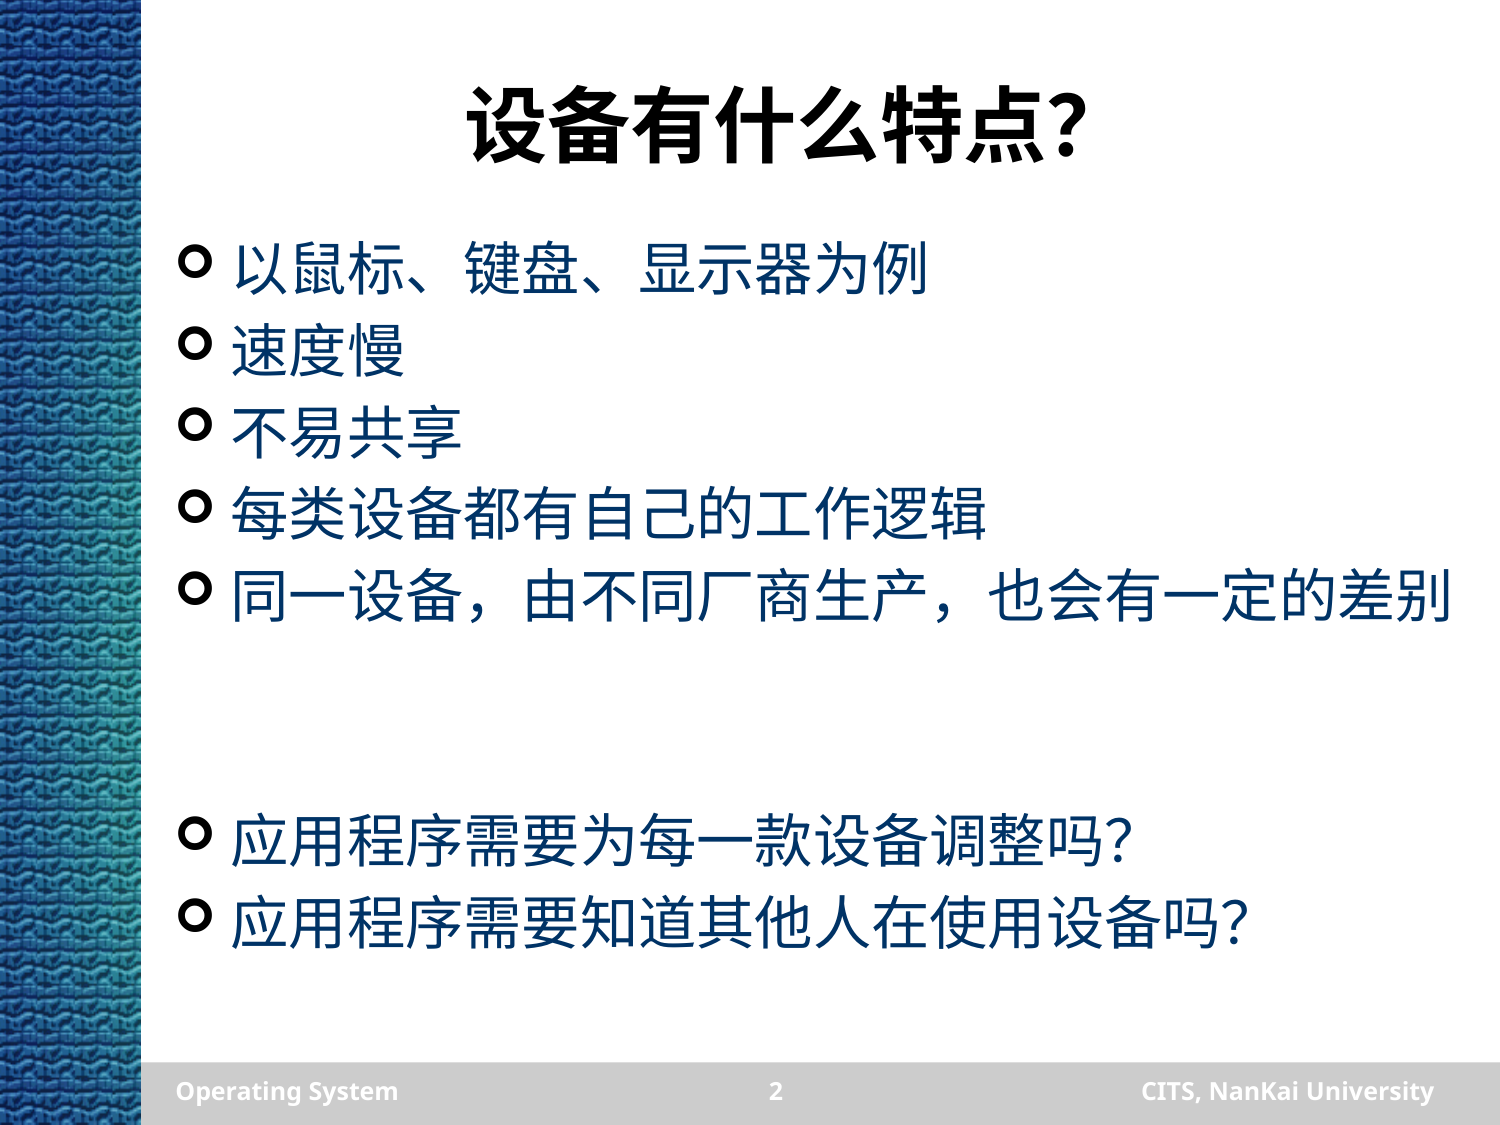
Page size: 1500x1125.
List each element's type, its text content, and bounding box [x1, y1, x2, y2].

title 设备有什么特点？ [159, 50, 1436, 197]
slide_number 2 [600, 1067, 951, 1118]
picture [0, 0, 141, 1125]
slide_number Operating System [160, 1067, 574, 1118]
footer CITS, NanKai University [974, 1067, 1451, 1118]
list 以鼠标、键盘、显示器为例 速度慢 不易共享 每类设备都有自己的工作逻辑 同一设备，由不同厂商生产，也会有一定的差别 应用程序需要为每一款设备调整吗？ 应用程序需要知道其他人在使用设备吗？ [159, 224, 1483, 1047]
